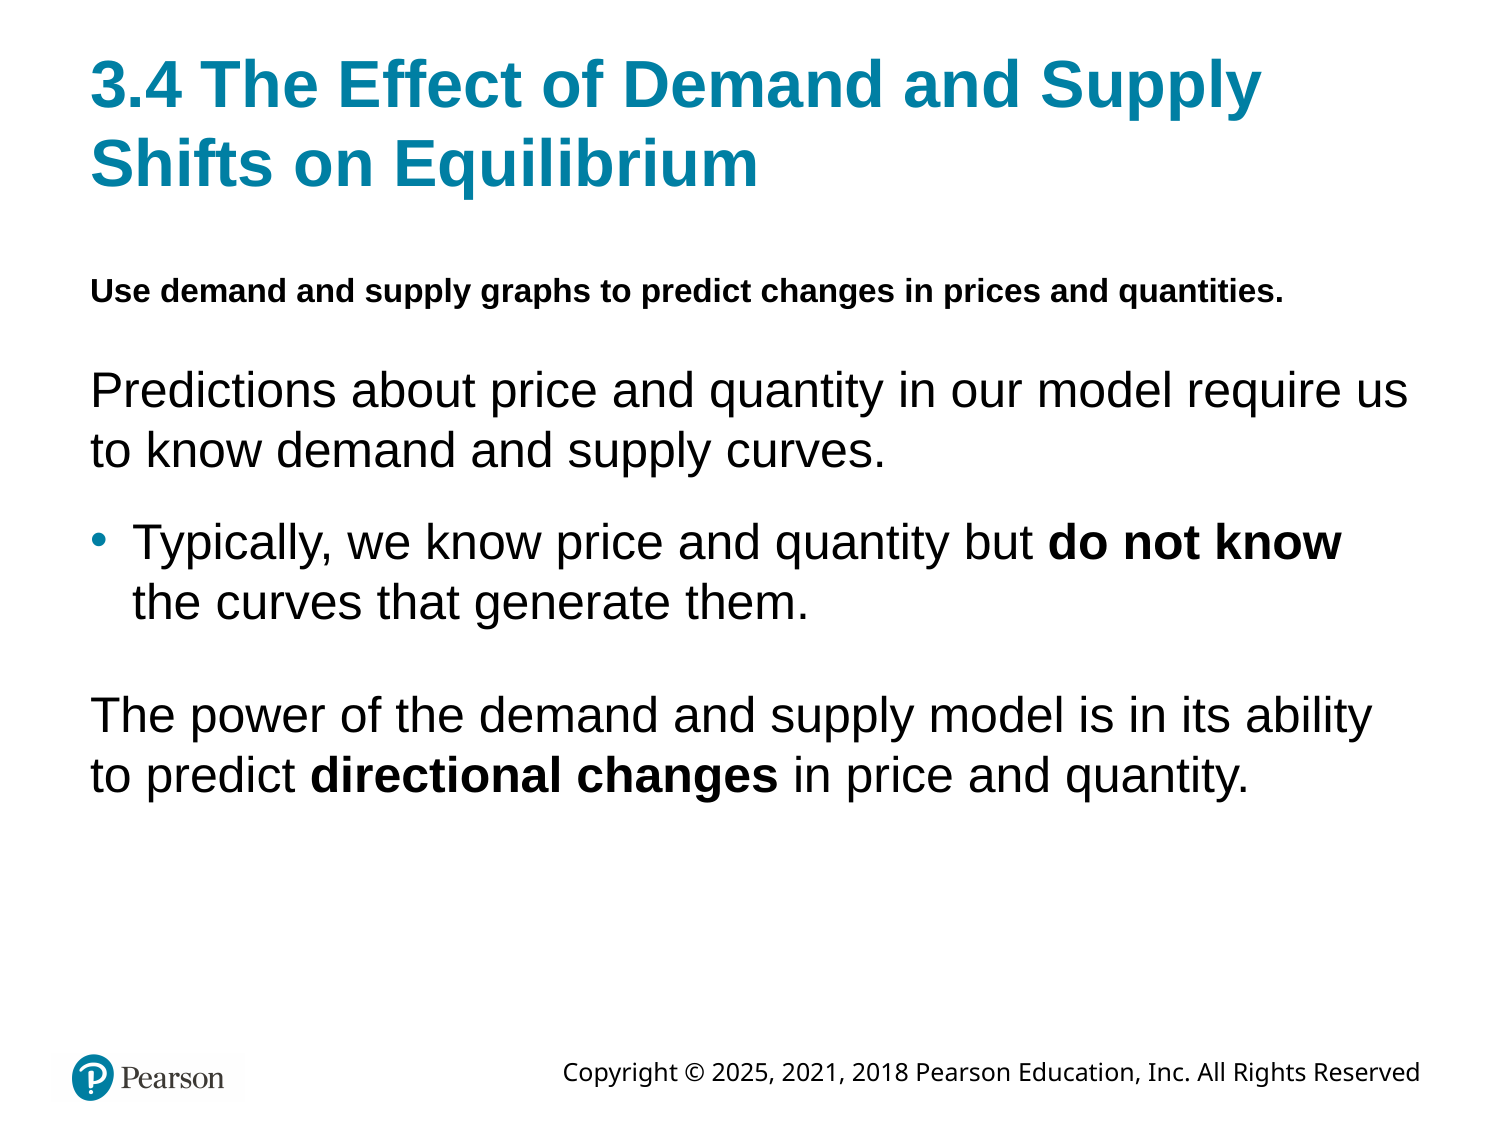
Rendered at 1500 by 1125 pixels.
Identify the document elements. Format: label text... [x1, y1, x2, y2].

title 3.4 The Effect of Demand and Supply Shifts on Equilibrium [75, 35, 1425, 216]
list The power of the demand and supply model is in its ability to predict directional changes in price and quantity. [75, 666, 1442, 830]
picture [51, 1053, 245, 1102]
list Predictions about price and quantity in our model require us to know demand and supply curves. Typically, we know price and quantity but do not know the curves that generate them. [75, 342, 1426, 643]
list Use demand and supply graphs to predict changes in prices and quantities. [75, 254, 1354, 322]
